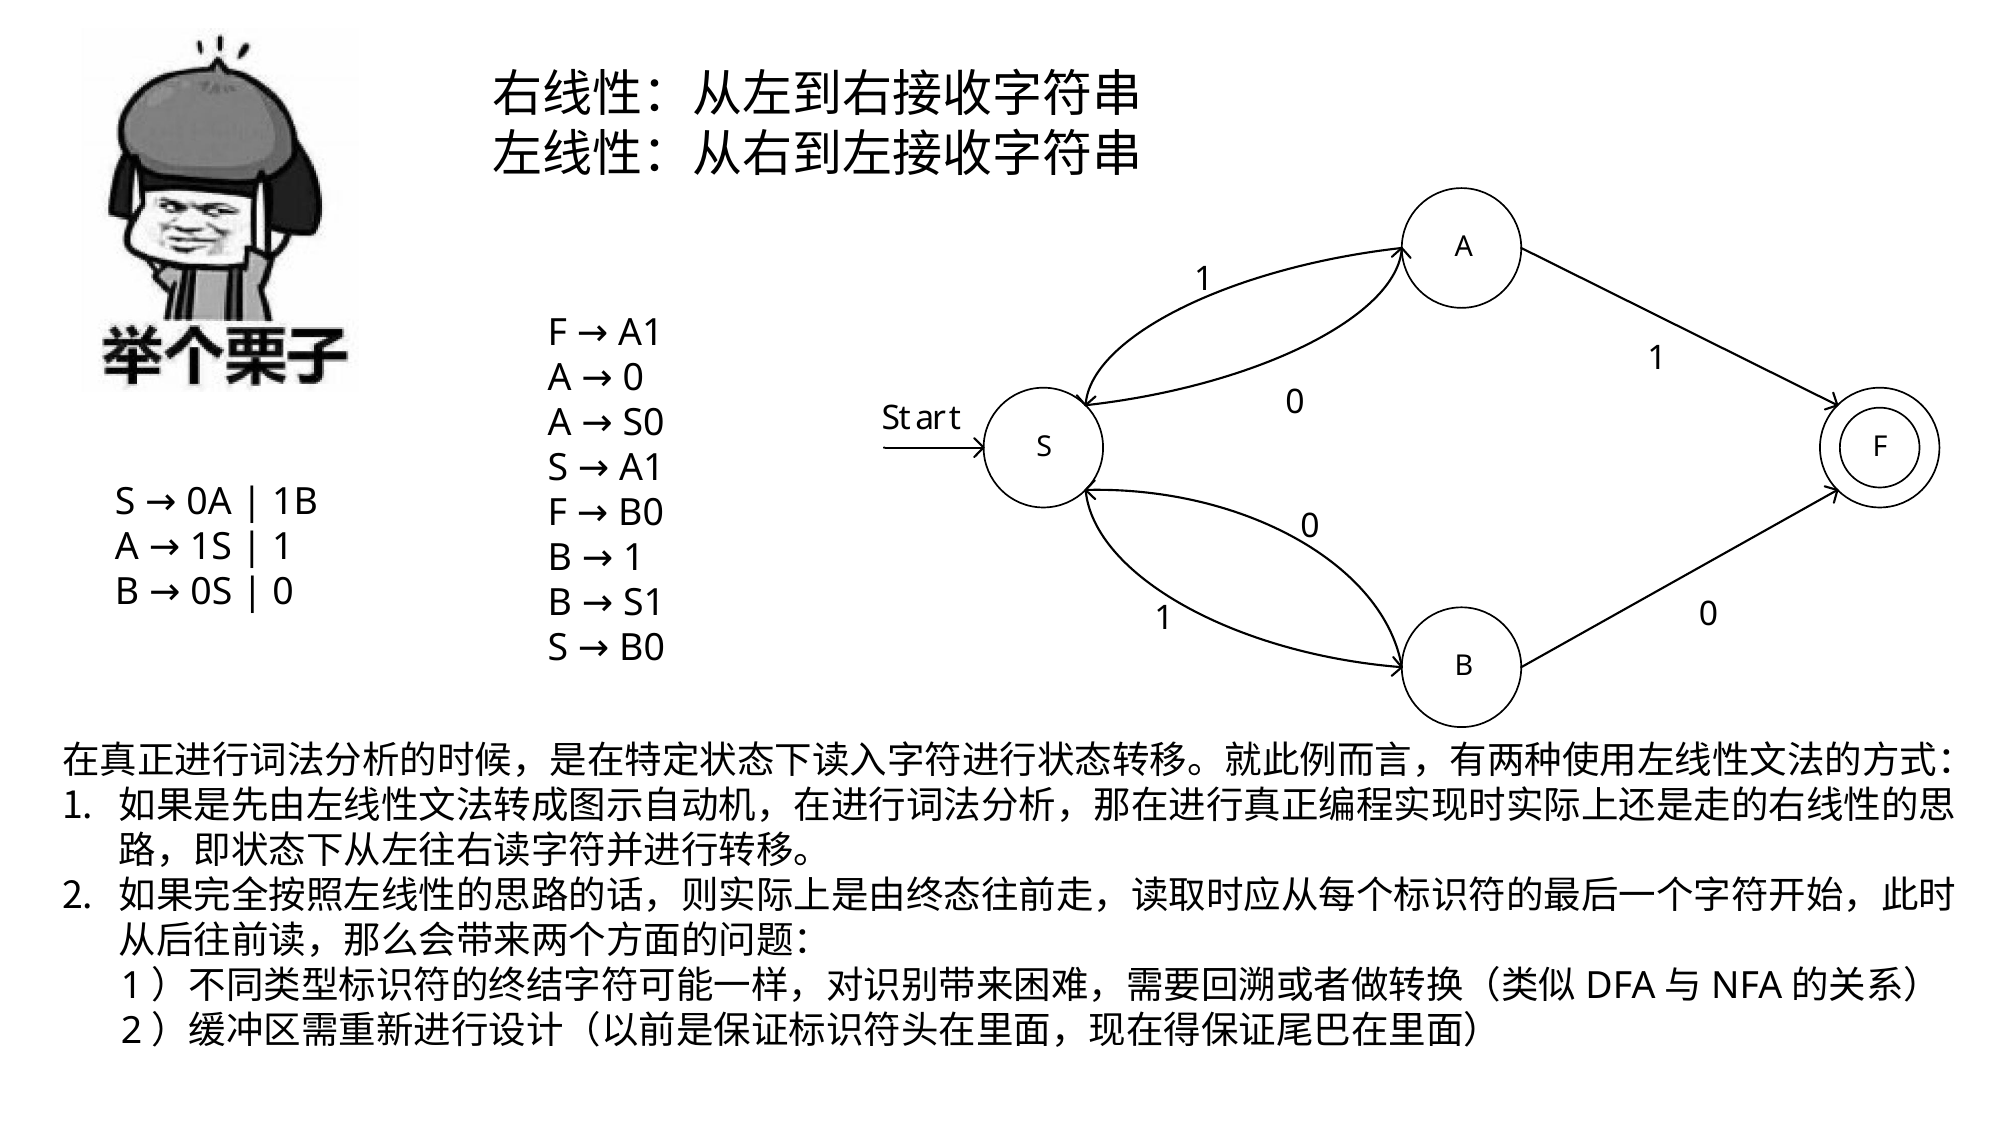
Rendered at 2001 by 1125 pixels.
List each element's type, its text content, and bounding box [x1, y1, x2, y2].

text_box S → 0A | 1B A → 1S | 1 B → 0S | 0 [100, 469, 349, 665]
text_box F → A1 A → 0 A → S0 S → A1 F → B0 B → 1 B → S1 S → B0 [532, 300, 861, 676]
text_box 右线性：从左到右接收字符串 左线性：从右到左接收字符串 [477, 54, 1290, 189]
picture [861, 184, 1941, 729]
picture [47, 28, 401, 408]
text_box 在真正进行词法分析的时候，是在特定状态下读入字符进行状态转移。就此例而言，有两种使用左线性文法的方式： 如果是先由左线性文法转成图示自动机，在进行词法分析，那在进行真正编程实现时实际上还是走的右线性的思路，即状态下从左往右读字符并进行转移。 如果完全按照左线性的思路的话，则实际上是由终态往前走，读取时应从每个标识符的最后一个字符开始，此时从后往前读，那么会带来两个方面的问题： 1）不同类型标识符的终结字符可能一样，对识别带来困难，需要回溯或者做转换（类似DFA与NFA的关系） 2）缓冲区需重新进行设计（以前是保证标识符头在里面，现在得保证尾巴在里面） [47, 728, 1982, 1059]
